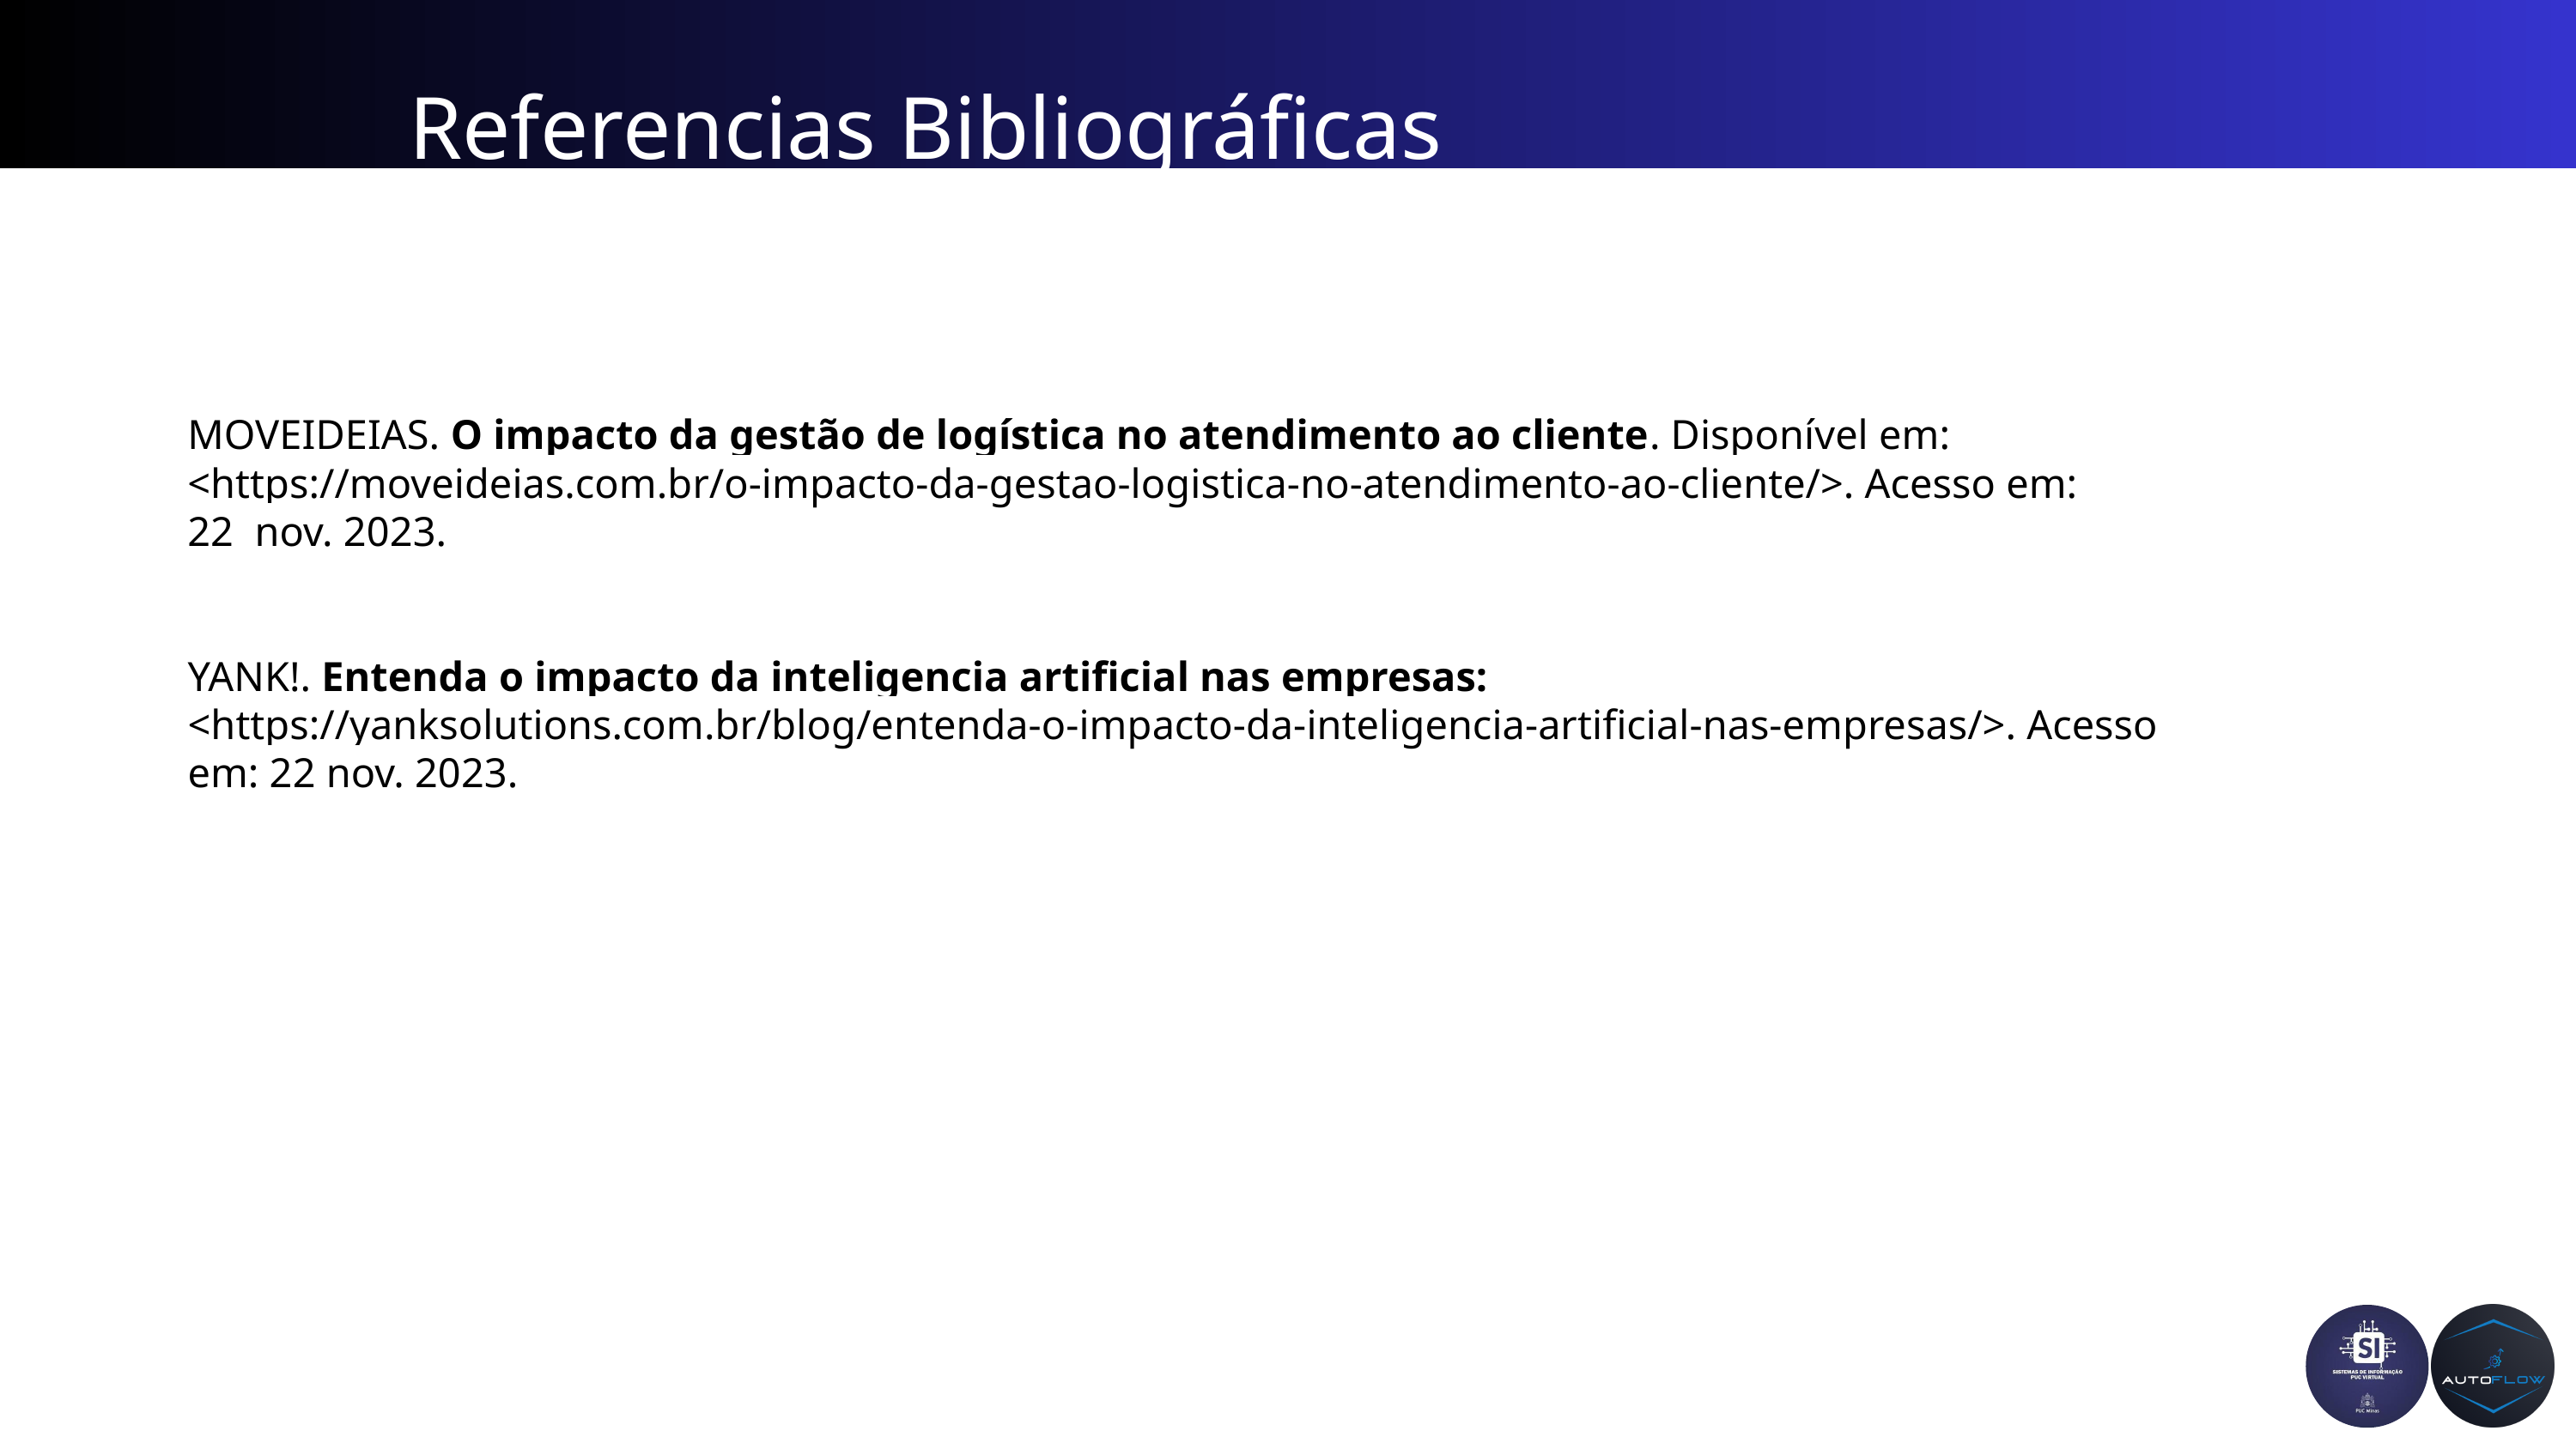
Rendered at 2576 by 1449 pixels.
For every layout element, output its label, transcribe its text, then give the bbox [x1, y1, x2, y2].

text_box Referencias Bibliográficas [197, 32, 1656, 177]
text_box YANK!. Entenda o impacto da inteligencia artificial nas empresas: <https://yanksolutions.com.br/blog/entenda-o-impacto-da-inteligencia-artificial-nas-empresas/>. Acesso em: 22 nov. 2023. [174, 638, 2250, 809]
picture [2430, 1304, 2555, 1428]
text_box [0, 0, 2576, 168]
text_box MOVEIDEIAS. O impacto da gestão de logística no atendimento ao cliente. Disponível em: <https://moveideias.com.br/o-impacto-da-gestao-logistica-no-atendimento-ao-cliente/>. Acesso em: 22 nov. 2023. [174, 397, 2118, 567]
text_box [2306, 1305, 2426, 1428]
